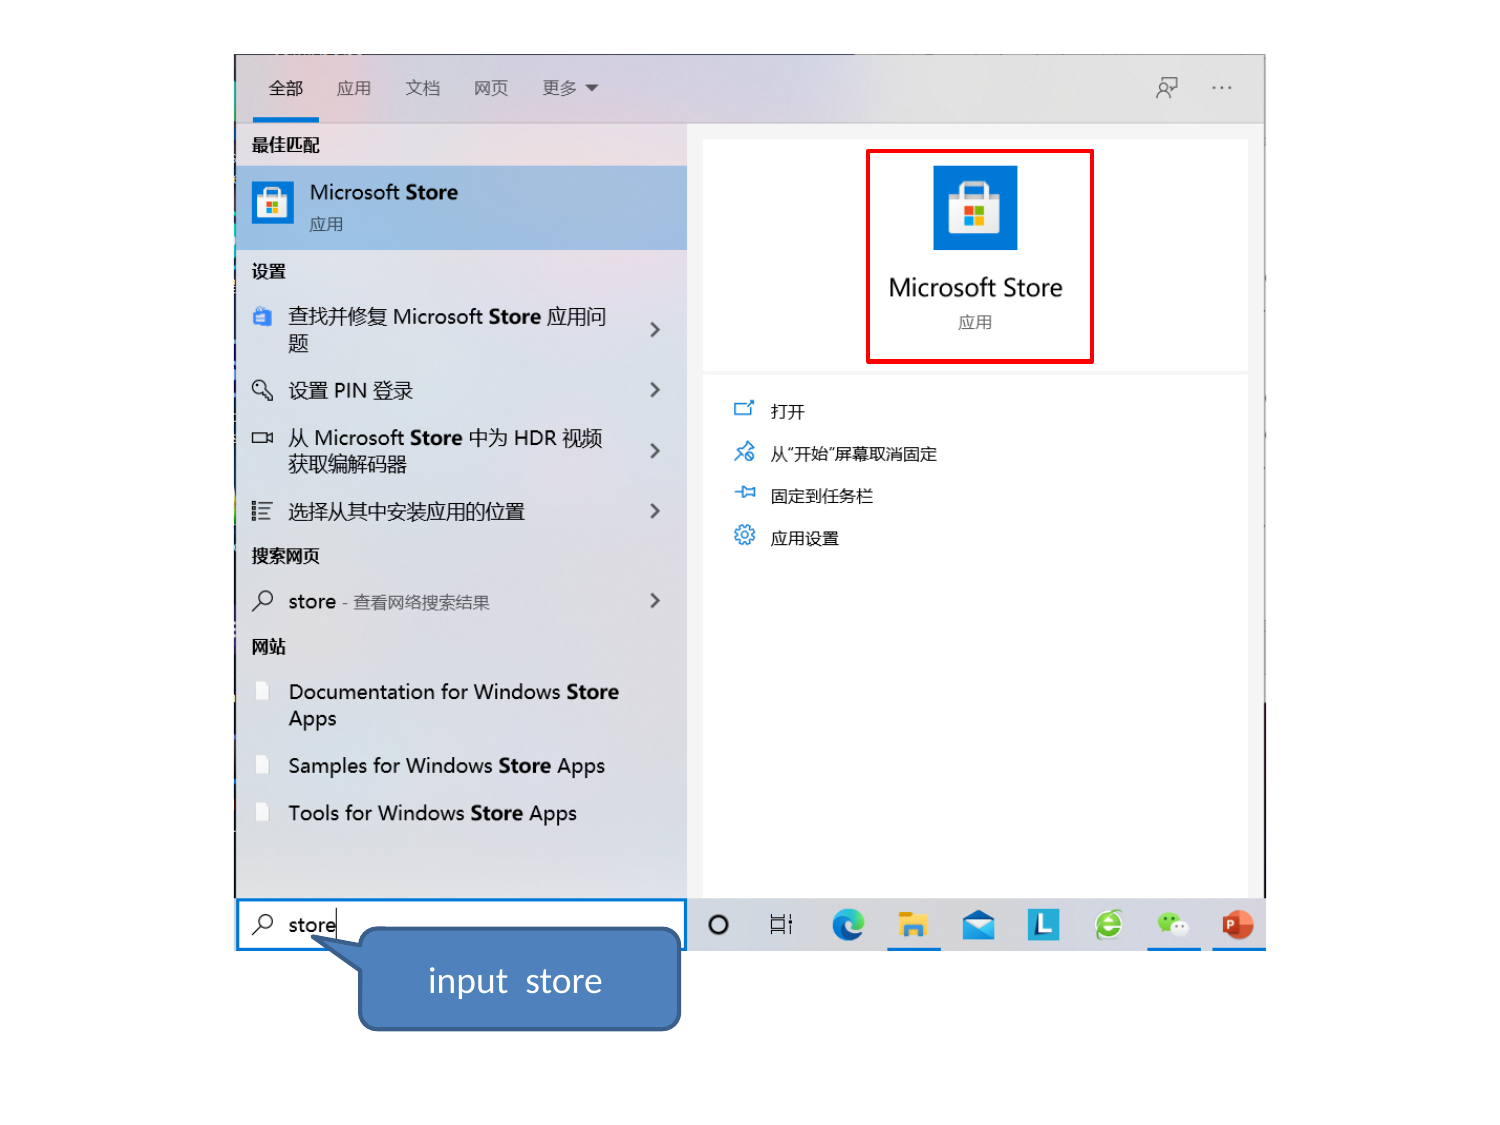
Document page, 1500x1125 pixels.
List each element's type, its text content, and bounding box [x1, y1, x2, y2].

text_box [233, 54, 1267, 951]
text_box input store [341, 960, 682, 1032]
